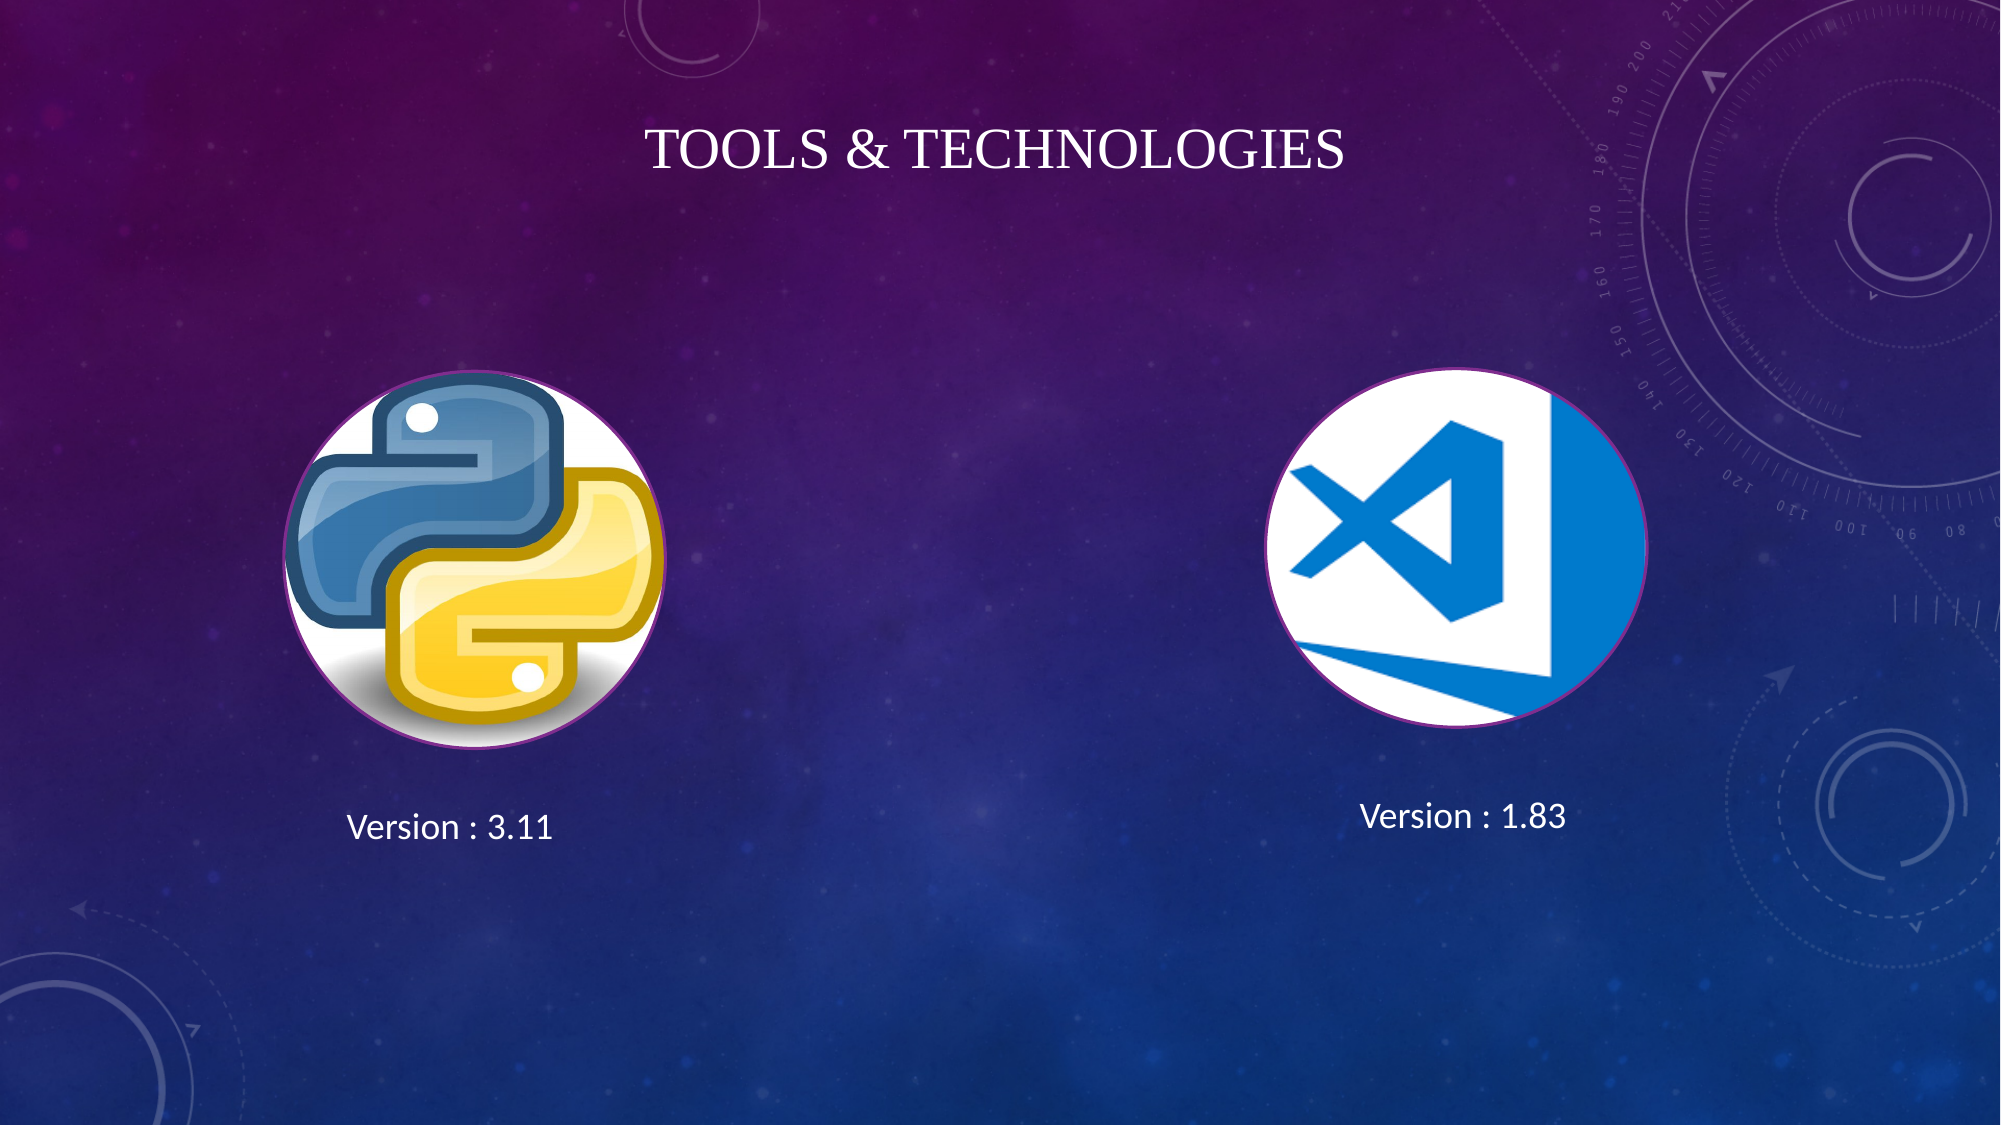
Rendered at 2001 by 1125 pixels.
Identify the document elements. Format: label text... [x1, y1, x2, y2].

picture [0, 0, 2001, 1125]
text_box [282, 369, 667, 751]
text_box Version : 1.83 [1344, 783, 1631, 844]
text_box [1263, 367, 1649, 729]
text_box Version : 3.11 [331, 795, 618, 855]
text_box TOOLS & TECHNOLOGIES [629, 102, 1659, 188]
